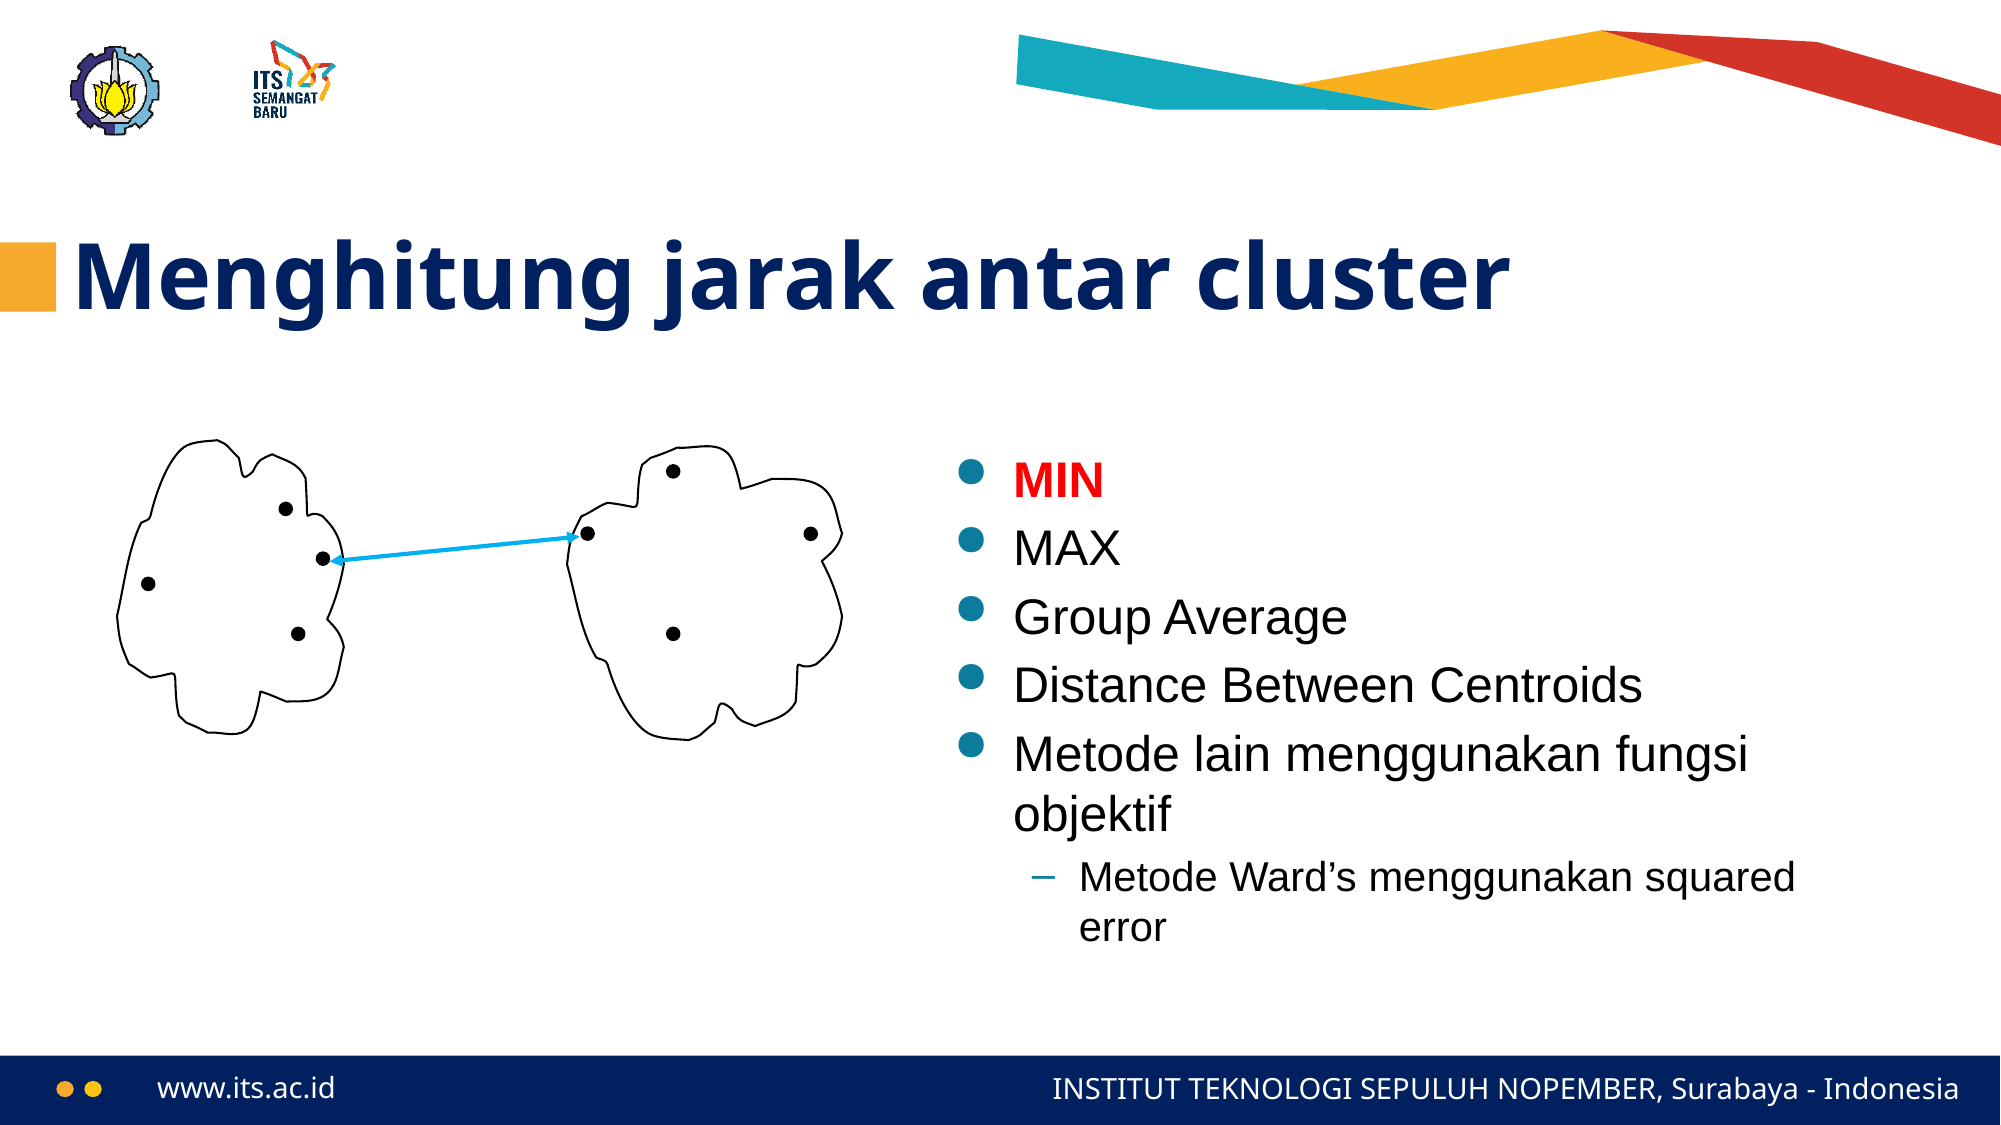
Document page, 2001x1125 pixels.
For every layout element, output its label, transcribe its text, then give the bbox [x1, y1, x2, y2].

text_box MIN MAX Group Average Distance Between Centroids Metode lain menggunakan fungsi objektif Metode Ward’s menggunakan squared error [941, 440, 1892, 953]
text_box [581, 527, 594, 540]
text_box [329, 531, 580, 567]
text_box [567, 446, 843, 741]
text_box [279, 502, 293, 516]
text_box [56, 1080, 102, 1098]
text_box [316, 552, 330, 565]
list [56, 369, 1941, 1014]
text_box [666, 627, 680, 641]
text_box [291, 627, 305, 641]
text_box Menghitung jarak antar cluster [56, 209, 1611, 337]
text_box [666, 465, 680, 478]
text_box [0, 1055, 2000, 1125]
picture [69, 45, 160, 136]
text_box [117, 440, 344, 735]
picture [243, 27, 346, 130]
picture [968, 0, 2000, 296]
text_box INSTITUT TEKNOLOGI SEPULUH NOPEMBER, Surabaya - Indonesia [886, 1062, 1976, 1113]
text_box [141, 577, 155, 591]
text_box [804, 527, 818, 541]
text_box www.its.ac.id [142, 1061, 785, 1112]
text_box [0, 241, 57, 313]
